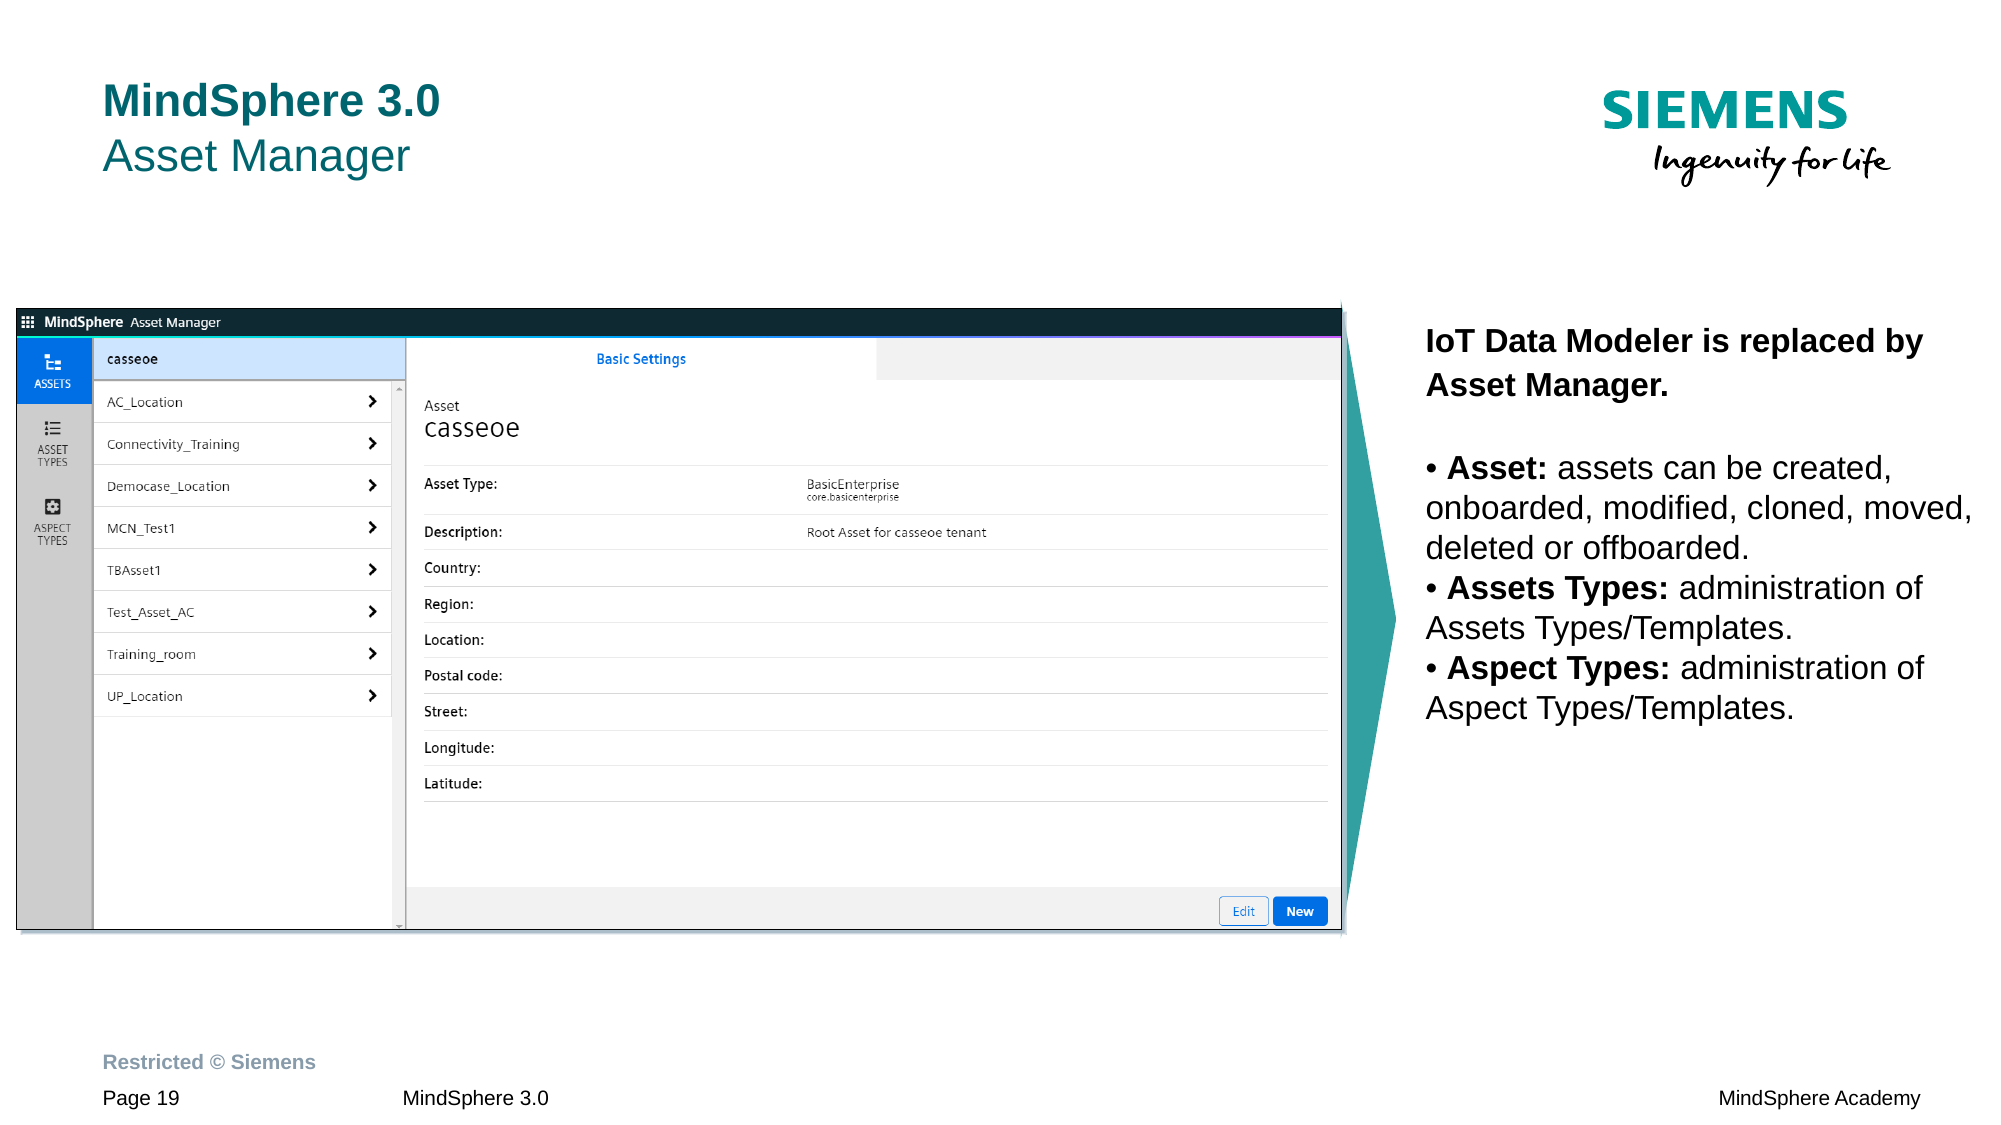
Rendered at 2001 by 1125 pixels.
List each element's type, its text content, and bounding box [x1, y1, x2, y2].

text_box IoT Data Modeler is replaced by Asset Manager. • Asset: assets can be created, onboarded, modified, cloned, moved, deleted or offboarded. • Assets Types: administration of Assets Types/Templates. • Aspect Types: administration of Aspect Types/Templates. [1396, 303, 1975, 929]
picture [17, 309, 1341, 929]
title MindSphere 3.0 Asset Manager [0, 0, 2000, 237]
text_box [1347, 335, 1396, 903]
